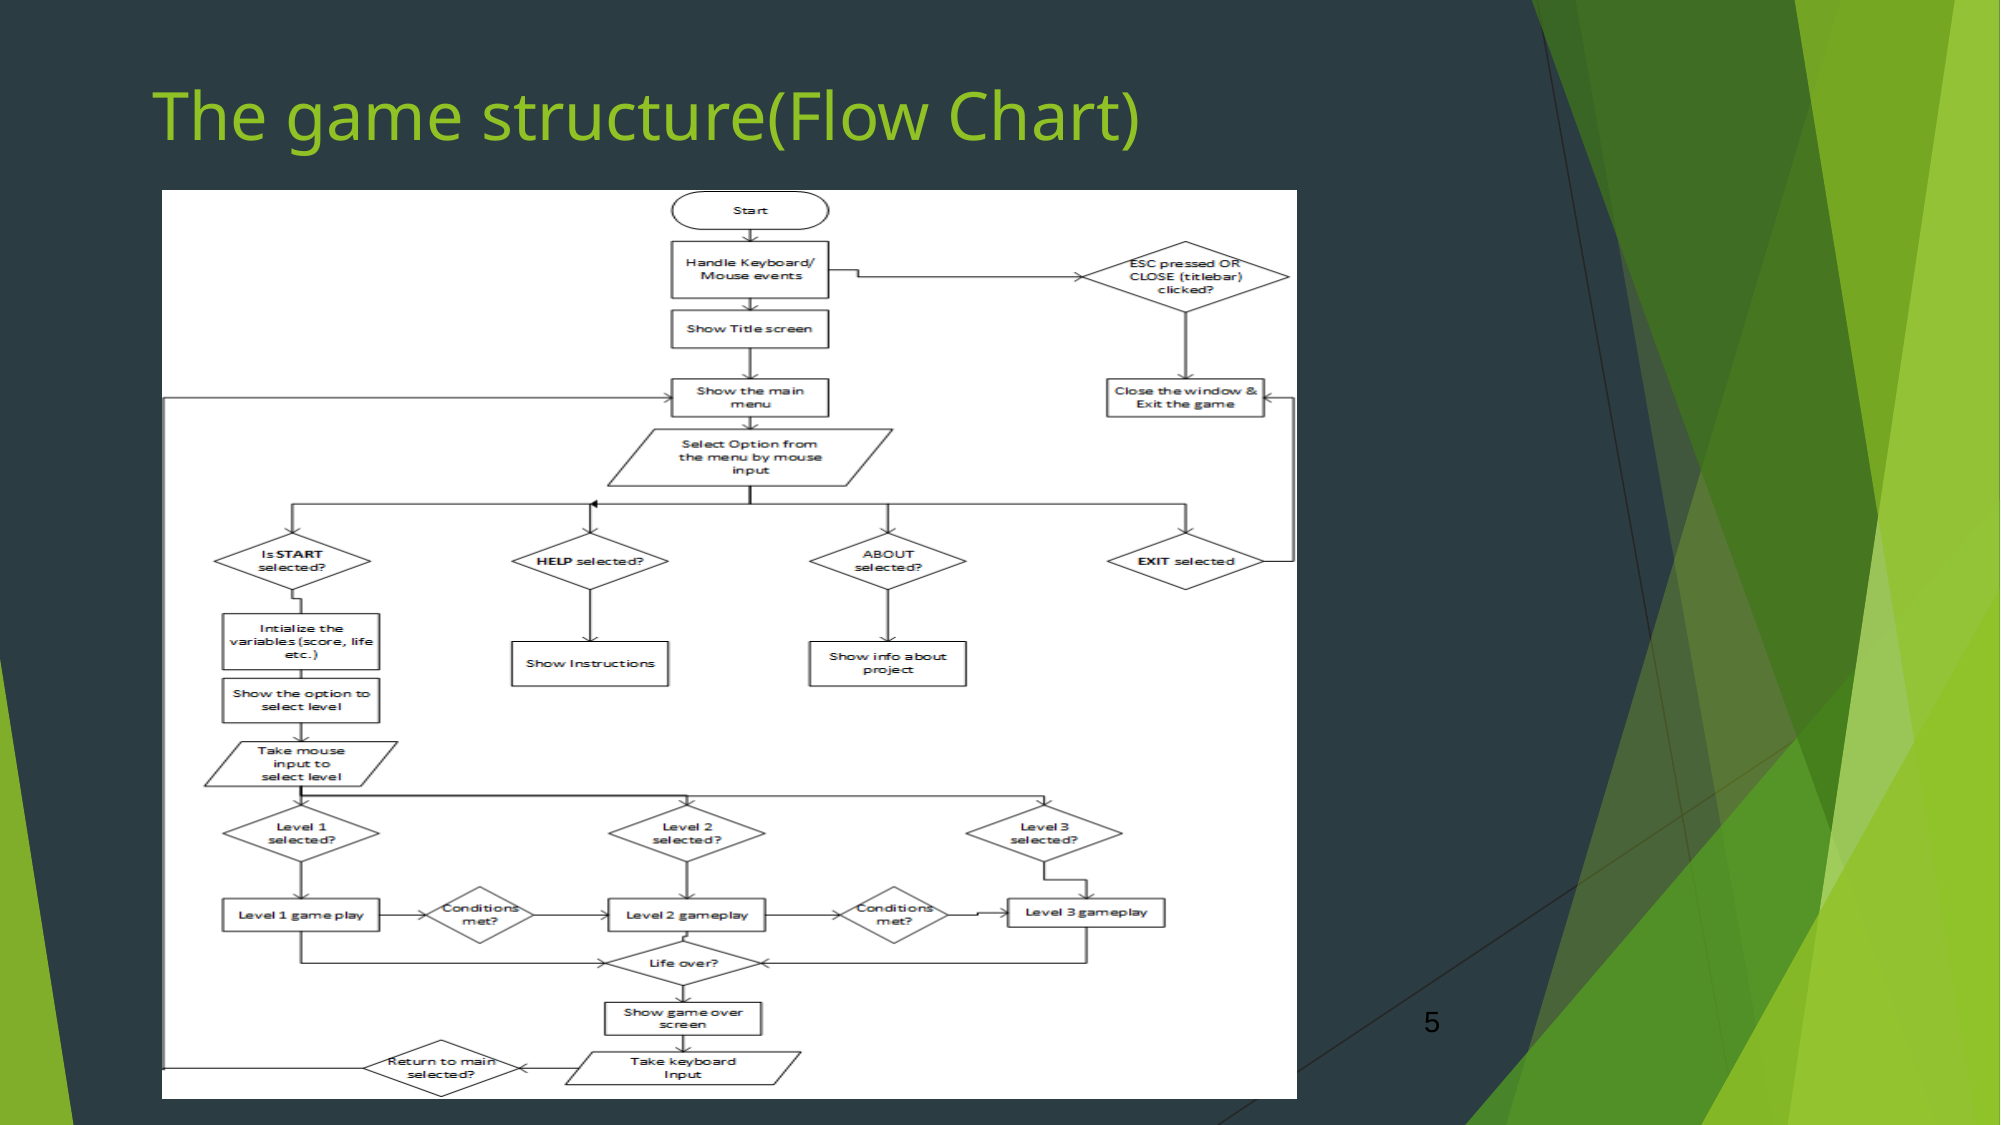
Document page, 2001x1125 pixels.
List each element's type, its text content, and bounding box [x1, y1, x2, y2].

title The game structure(Flow Chart) [103, 66, 1514, 284]
slide_number ‹#› [1409, 991, 1522, 1051]
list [161, 189, 1297, 1099]
